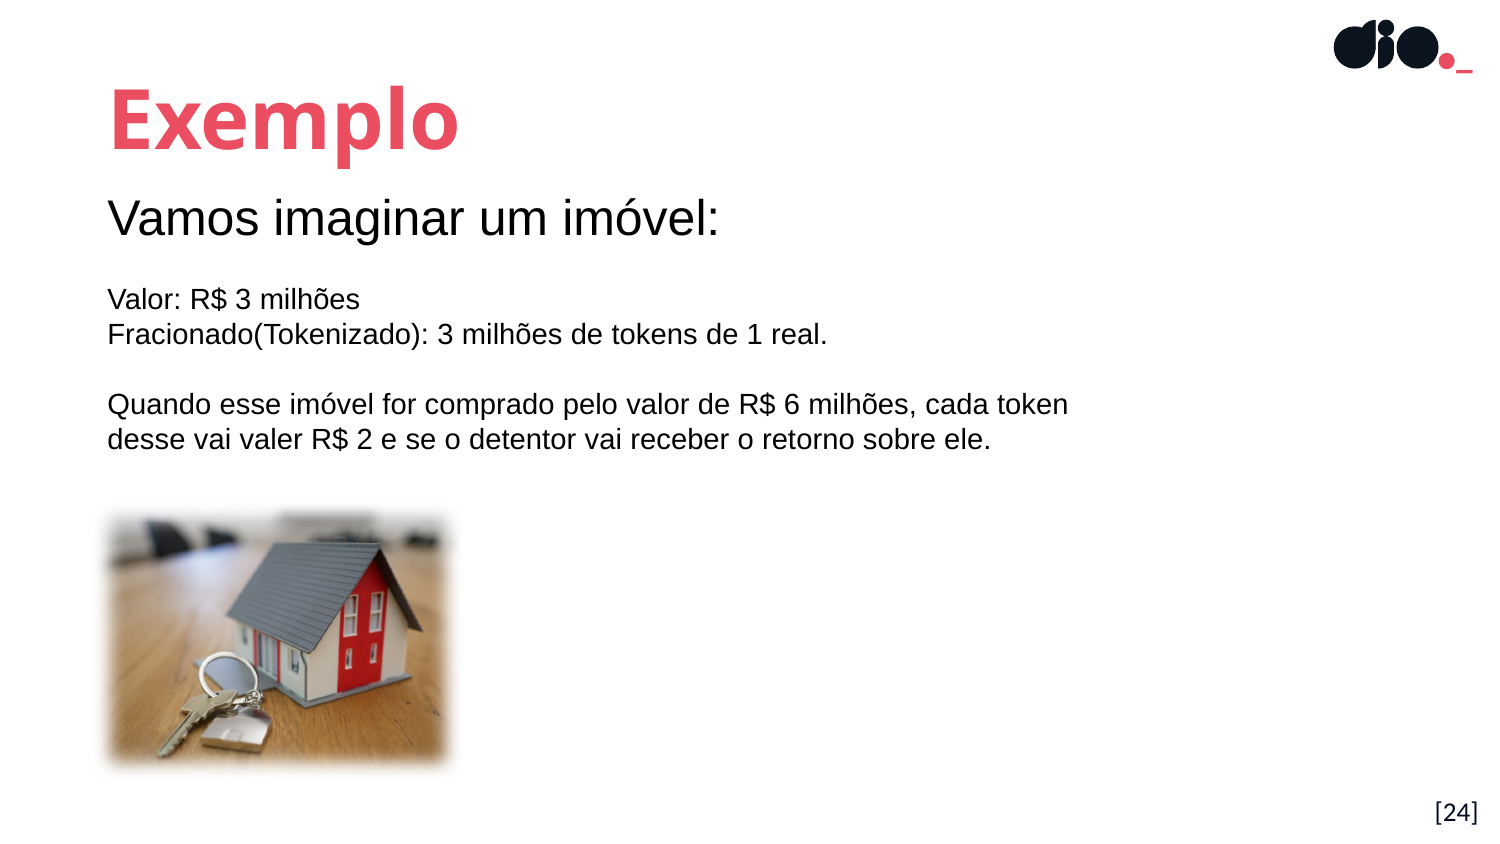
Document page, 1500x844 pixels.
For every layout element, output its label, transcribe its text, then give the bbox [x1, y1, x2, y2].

picture [1333, 19, 1473, 74]
slide_number [24] [1403, 779, 1494, 844]
picture [92, 501, 463, 780]
text_box Vamos imaginar um imóvel: Valor: R$ 3 milhões Fracionado(Tokenizado): 3 milhões de tokens de 1 real. Quando esse imóvel for comprado pelo valor de R$ 6 milhões, cada token desse vai valer R$ 2 e se o detentor vai receber o retorno sobre ele. [92, 178, 1125, 463]
text_box Exemplo [92, 39, 1408, 179]
